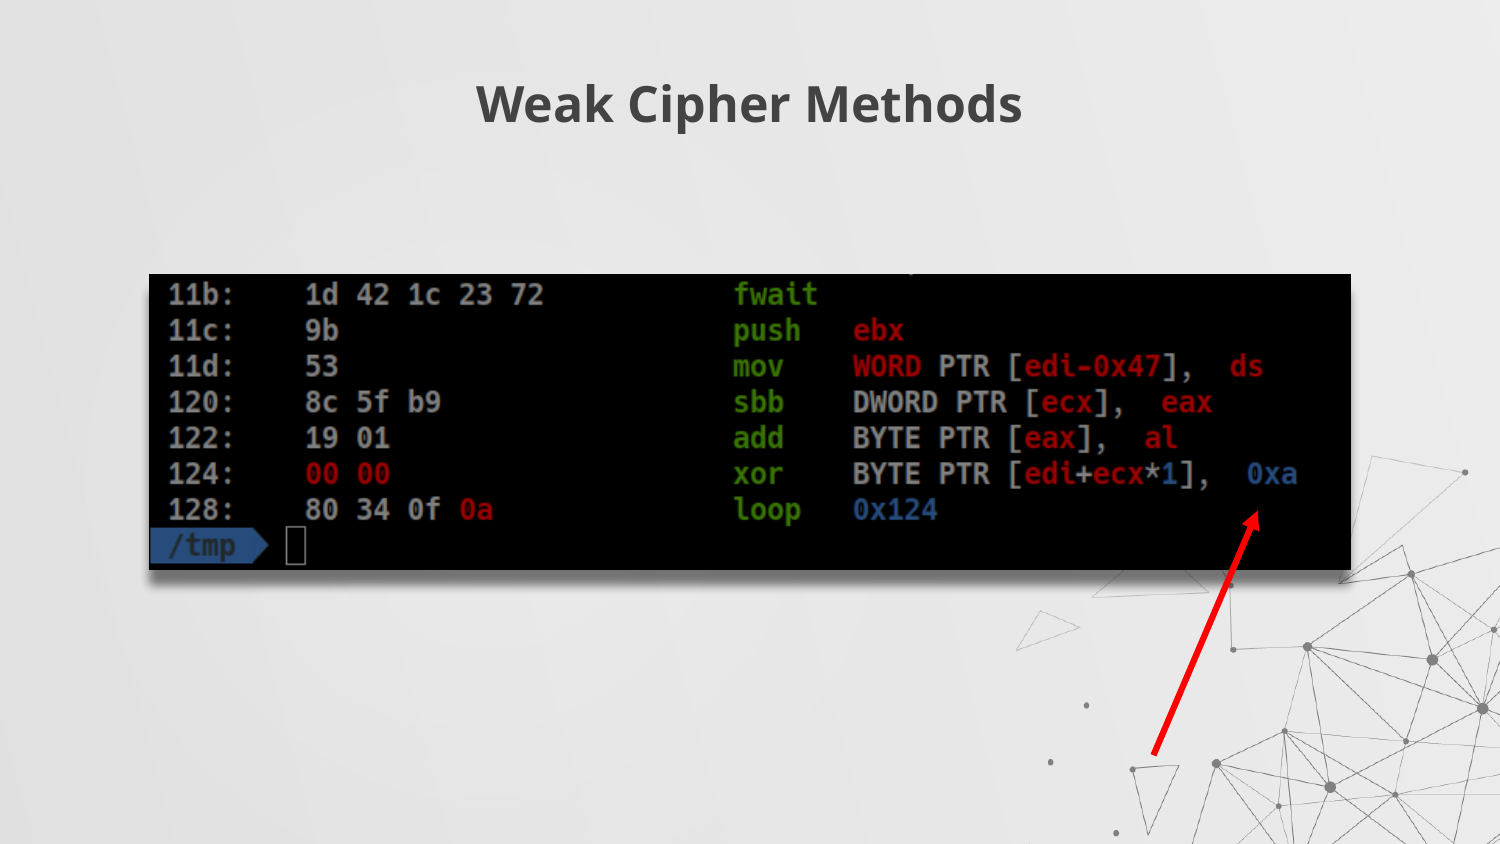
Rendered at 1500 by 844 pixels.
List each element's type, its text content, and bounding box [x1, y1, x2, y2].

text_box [1153, 510, 1259, 756]
title Weak Cipher Methods [322, 57, 1178, 214]
picture [0, 0, 1500, 844]
